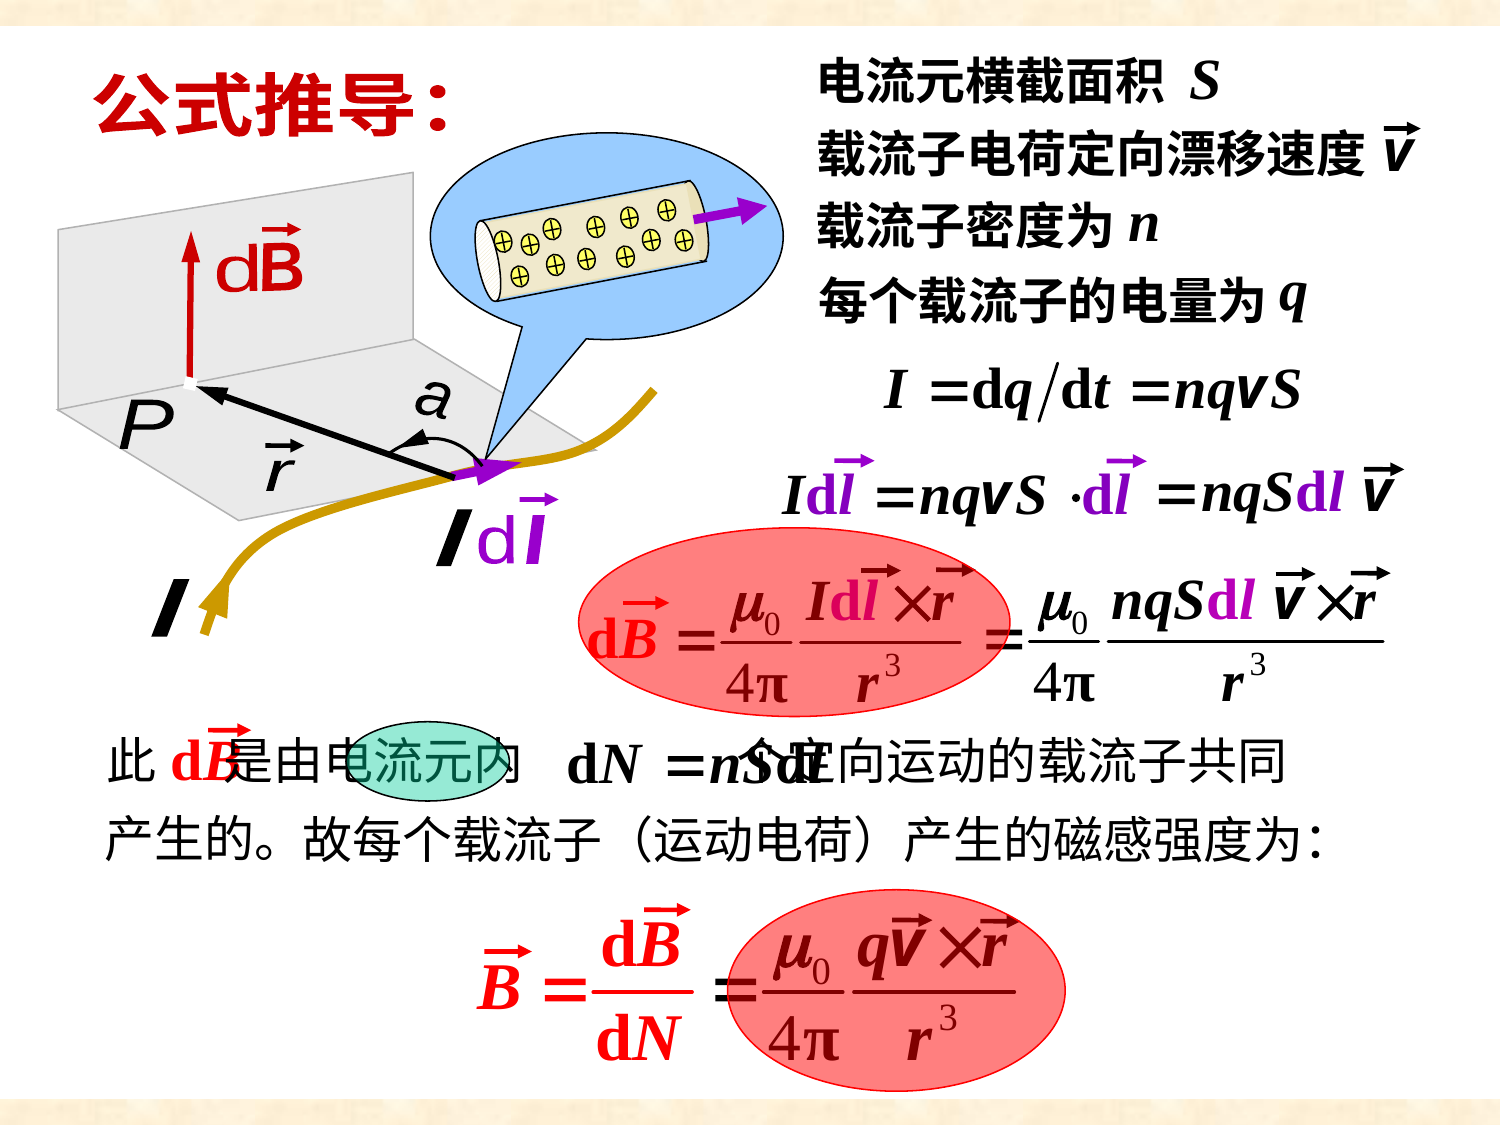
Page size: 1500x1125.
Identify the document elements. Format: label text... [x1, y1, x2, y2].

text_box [877, 358, 1312, 428]
text_box [1025, 925, 1066, 1056]
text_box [57, 172, 655, 637]
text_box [798, 41, 1230, 114]
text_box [799, 261, 1314, 339]
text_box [585, 568, 977, 709]
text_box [430, 132, 784, 340]
text_box 产生的。 [89, 804, 288, 876]
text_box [776, 460, 1148, 534]
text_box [472, 909, 1021, 1067]
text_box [1150, 461, 1405, 533]
text_box [0, 1099, 1500, 1125]
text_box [798, 115, 1421, 192]
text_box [798, 187, 1164, 264]
title 公式推导 [284, 26, 1500, 102]
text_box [977, 567, 1391, 708]
text_box 故每个载流子（运动电荷）产生的磁感强度为： [288, 806, 1419, 876]
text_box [91, 721, 1427, 799]
text_box [799, 889, 994, 908]
text_box [0, 0, 1500, 26]
text_box [807, 1076, 986, 1092]
text_box [659, 528, 968, 566]
